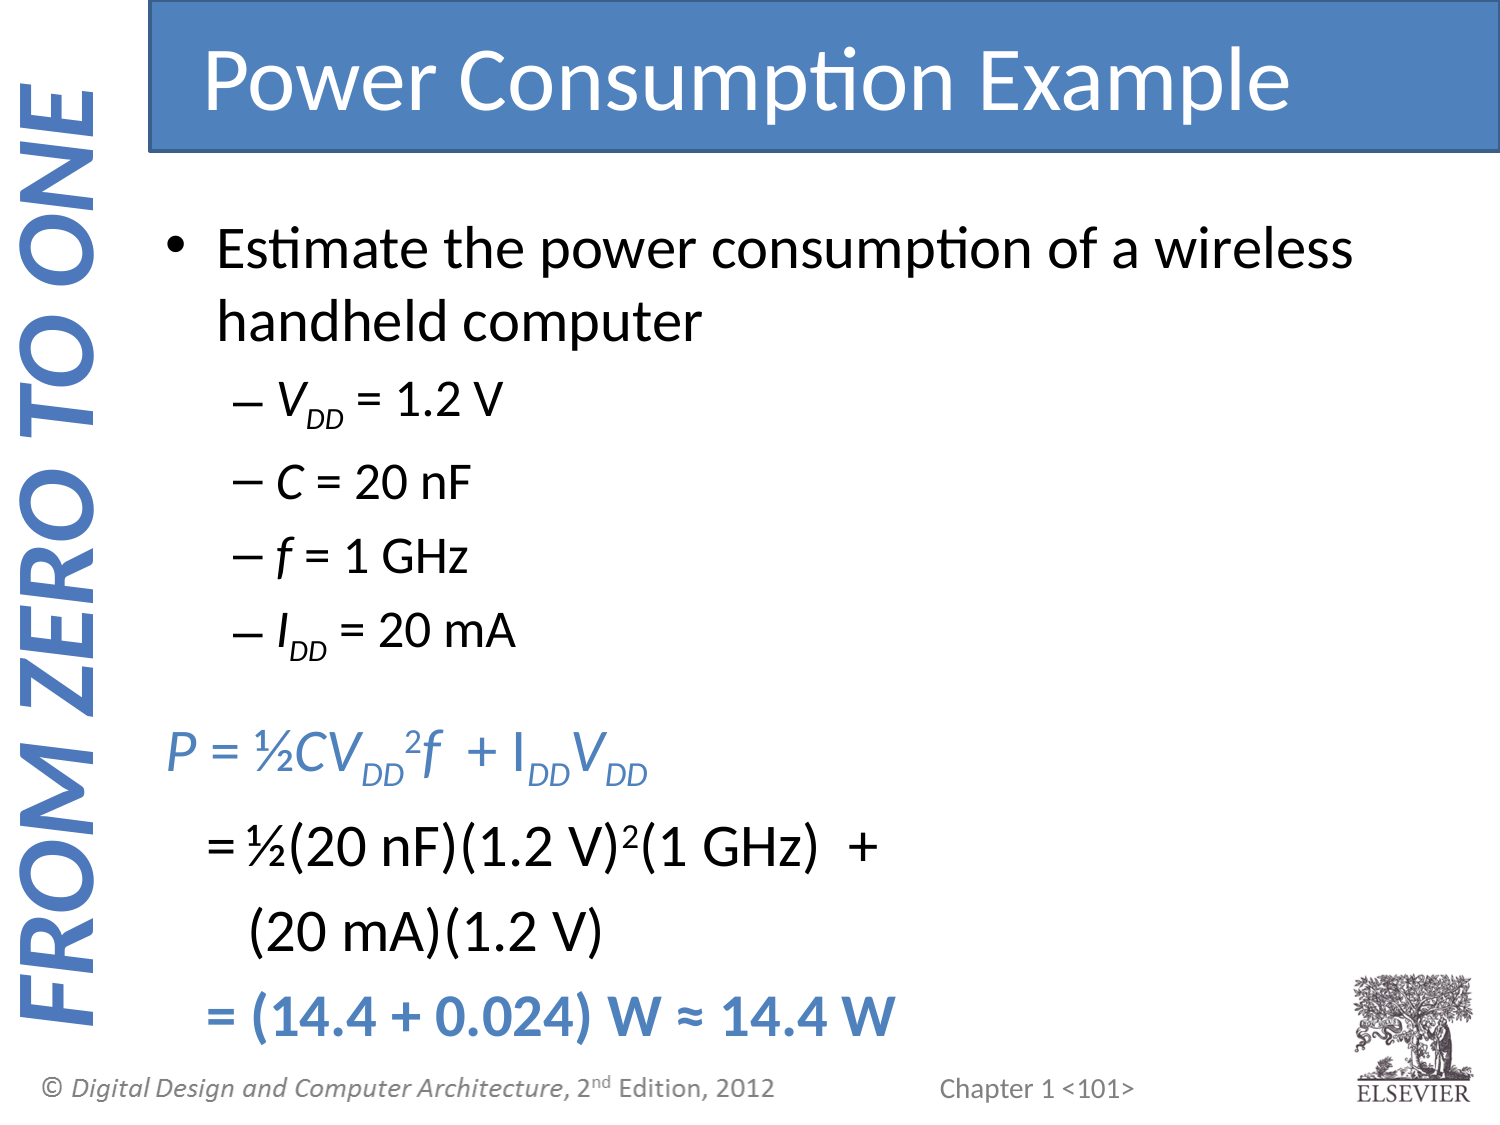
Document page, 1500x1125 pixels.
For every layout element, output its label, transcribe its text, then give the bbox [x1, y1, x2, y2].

text_box Power Consumption Example [187, 11, 1488, 136]
picture [0, 0, 1500, 1125]
list Estimate the power consumption of a wireless handheld computer VDD = 1.2 V C = 20 nF f = 1 GHz IDD = 20 mA P = ½CVDD2f + IDDVDD = ½(20 nF)(1.2 V)2(1 GHz) + (20 mA)(1.2 V) = (14.4 + 0.024) W ≈ 14.4 W [150, 200, 1425, 1063]
